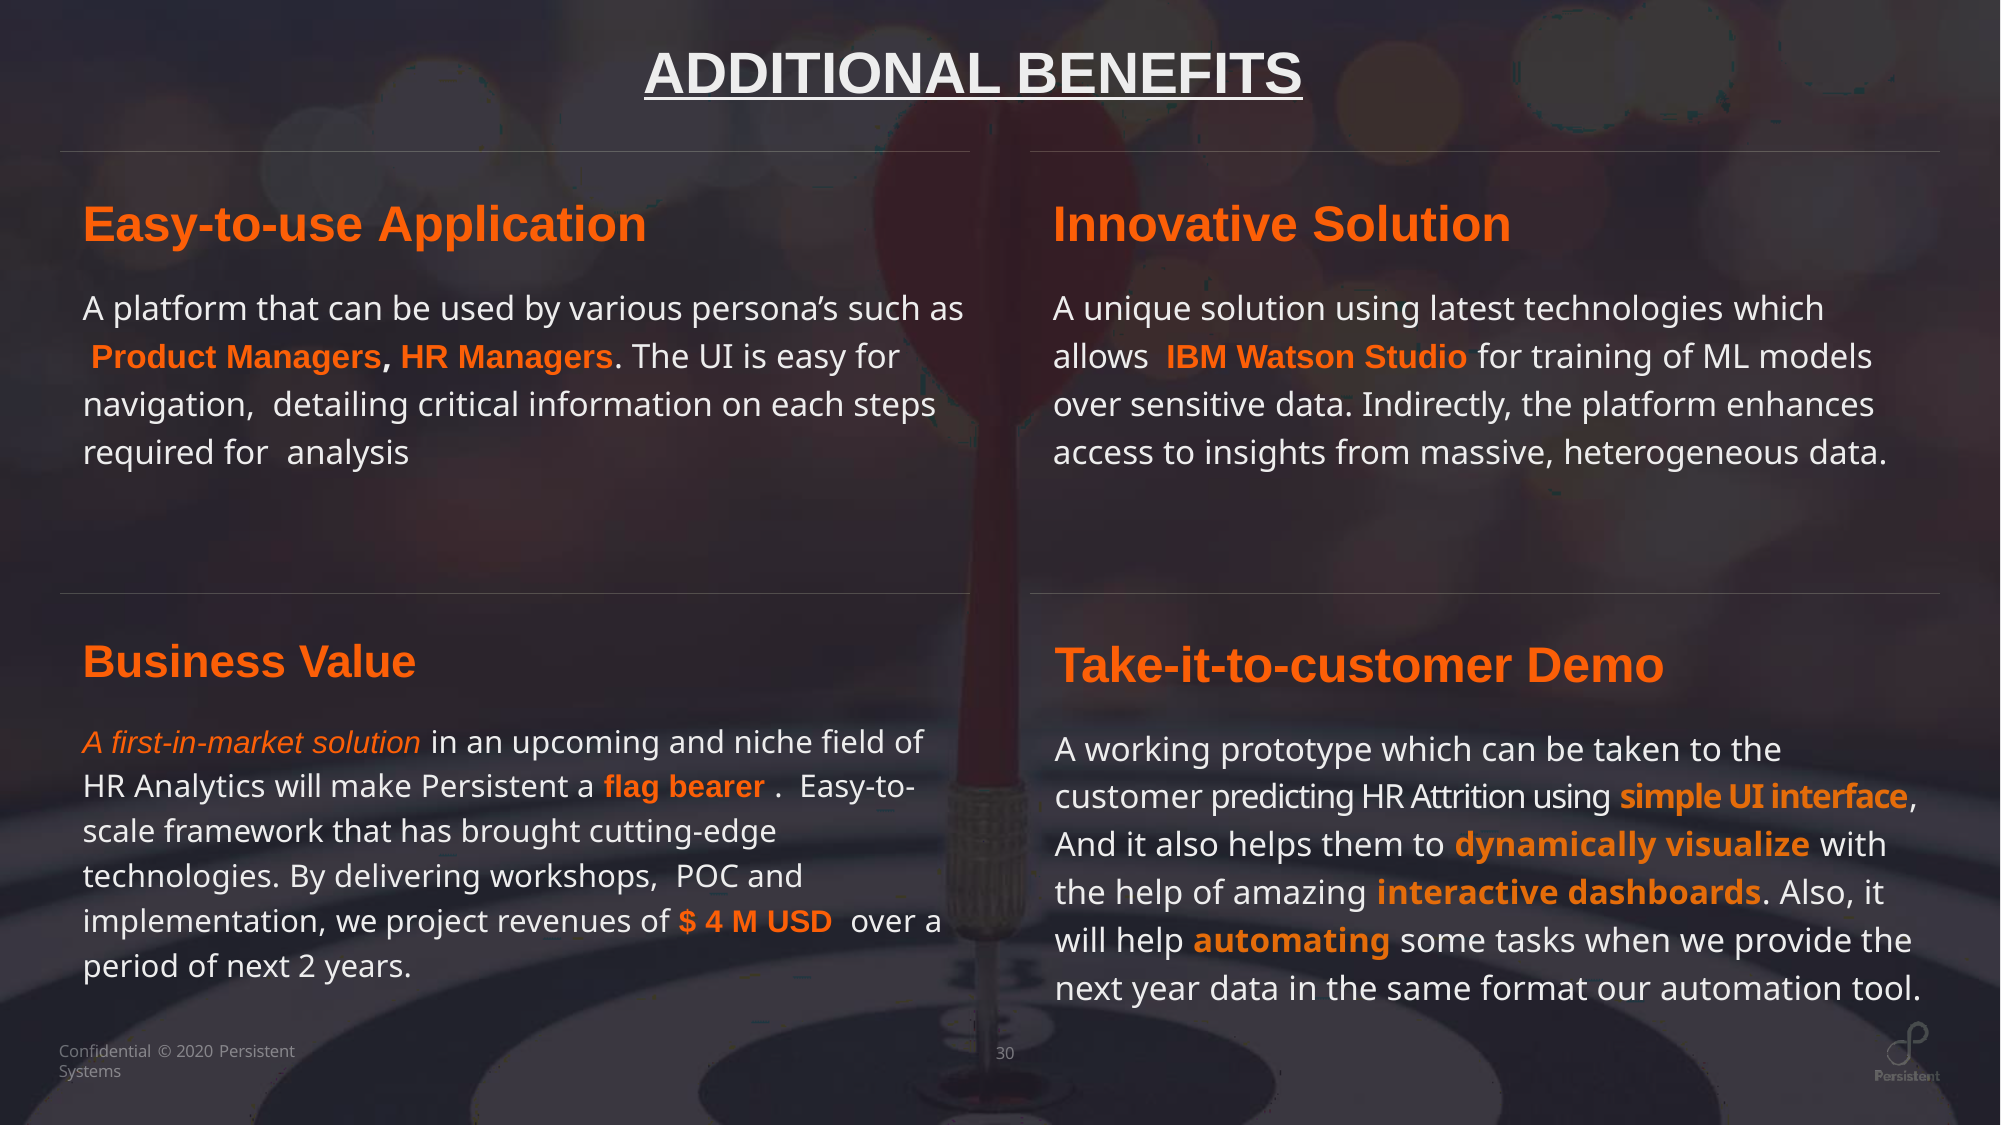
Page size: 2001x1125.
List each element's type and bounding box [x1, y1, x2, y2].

text_box [0, 0, 2000, 1125]
